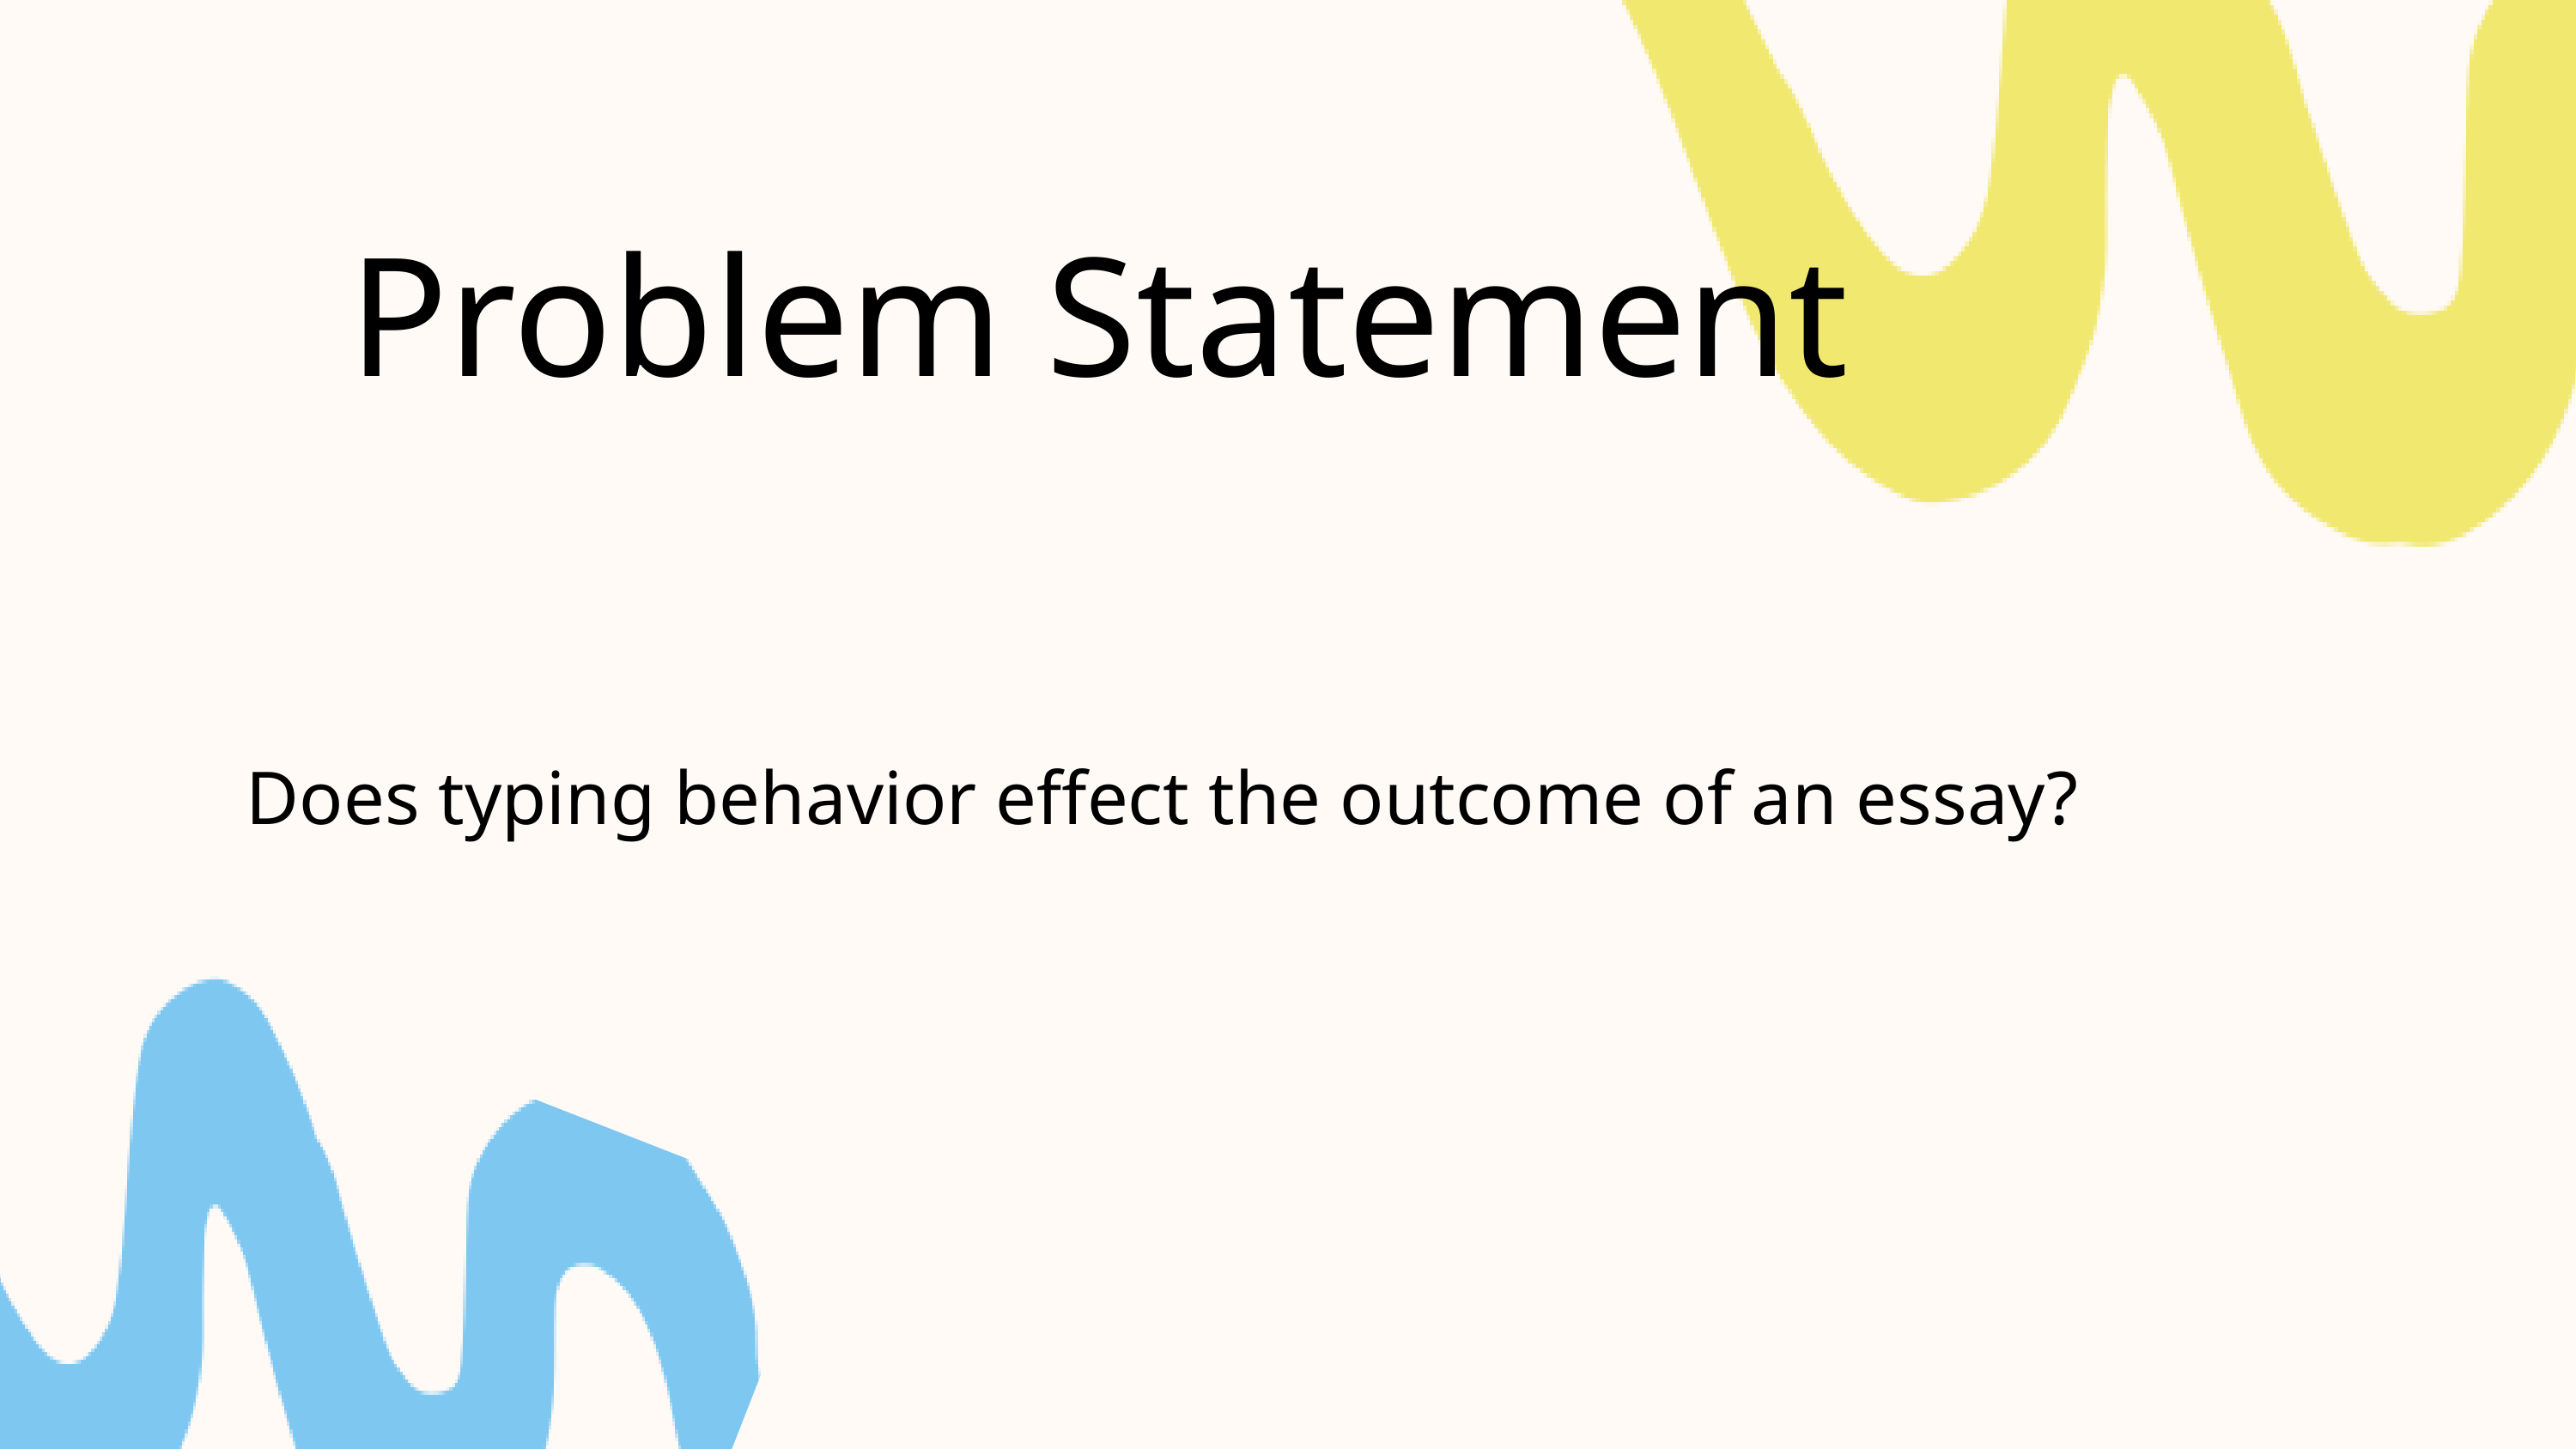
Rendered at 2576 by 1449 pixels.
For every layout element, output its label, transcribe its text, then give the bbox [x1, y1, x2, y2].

text_box Does typing behavior effect the outcome of an essay? [246, 737, 2554, 1146]
text_box Problem Statement [196, 179, 2045, 410]
text_box [1426, 0, 2576, 702]
text_box [0, 890, 824, 1449]
